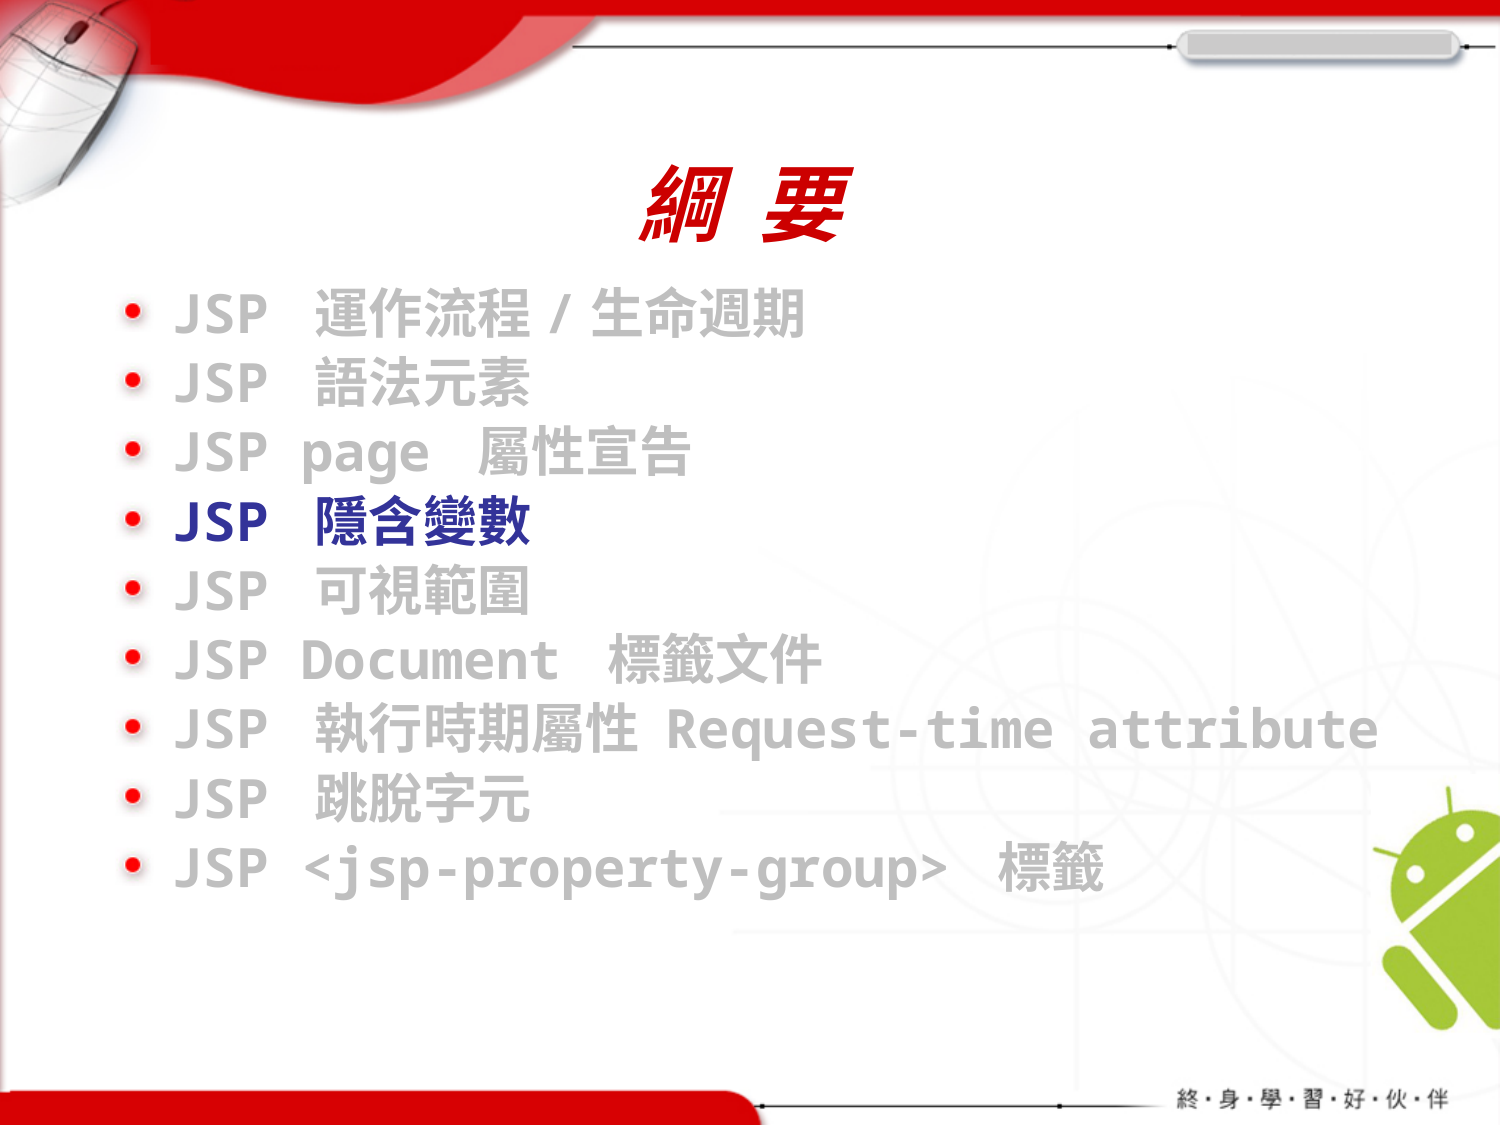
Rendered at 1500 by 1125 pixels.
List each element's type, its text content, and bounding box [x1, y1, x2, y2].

title 綱 要 [64, 136, 1416, 268]
list JSP 運作流程/生命週期 JSP 語法元素 JSP page 屬性宣告 JSP 隱含變數 JSP 可視範圍 JSP Document 標籤文件 JSP 執行時期屬性 Request-time attribute JSP 跳脫字元 JSP <jsp-property-group> 標籤 [100, 278, 1424, 954]
picture [0, 0, 1500, 1125]
